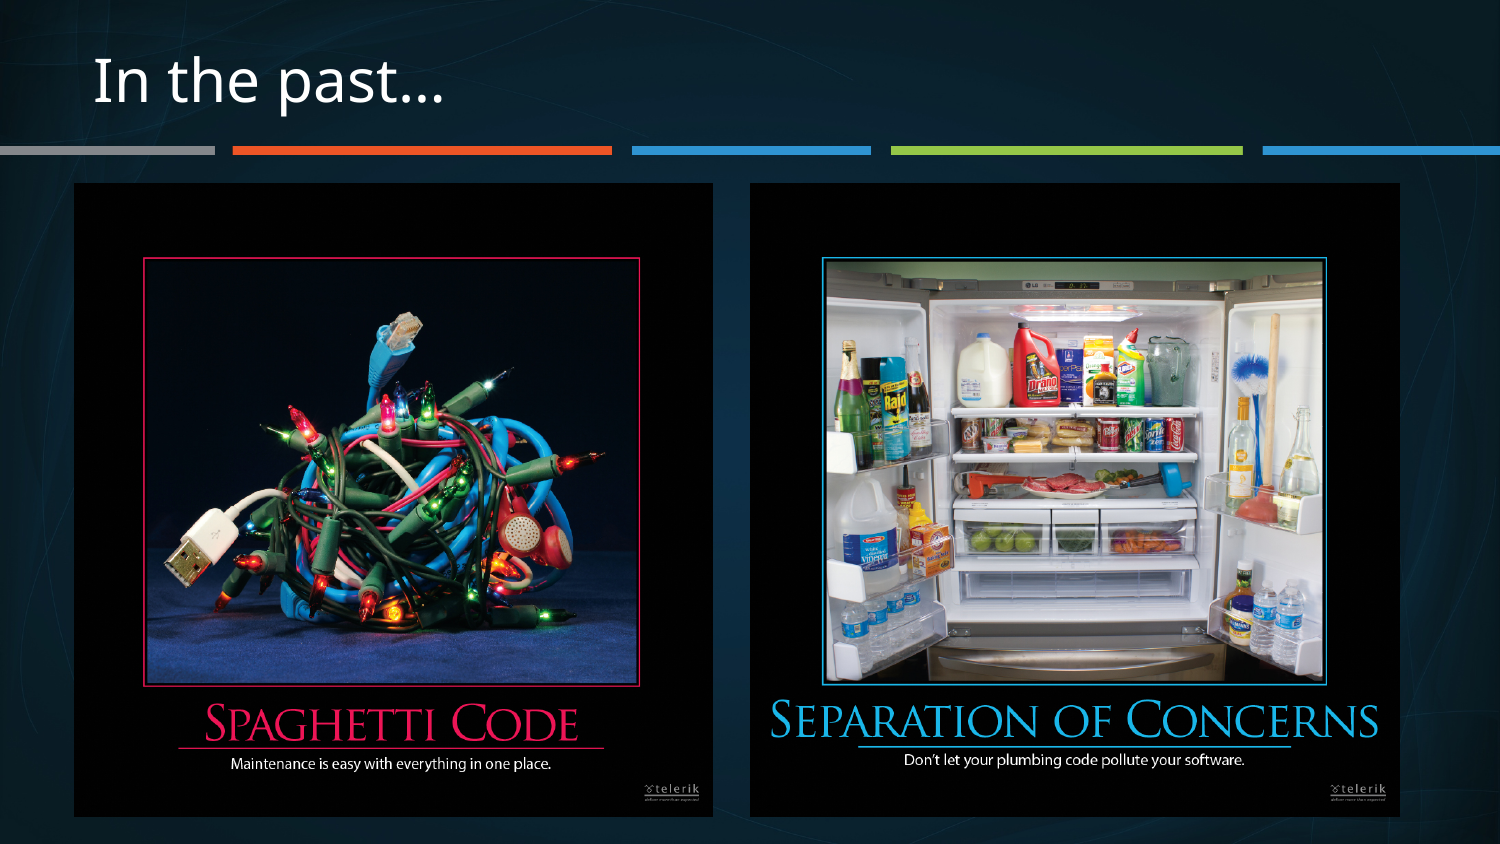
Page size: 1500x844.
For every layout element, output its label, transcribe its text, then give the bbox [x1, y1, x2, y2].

title In the past… [78, 26, 1429, 140]
picture [0, 0, 1500, 844]
